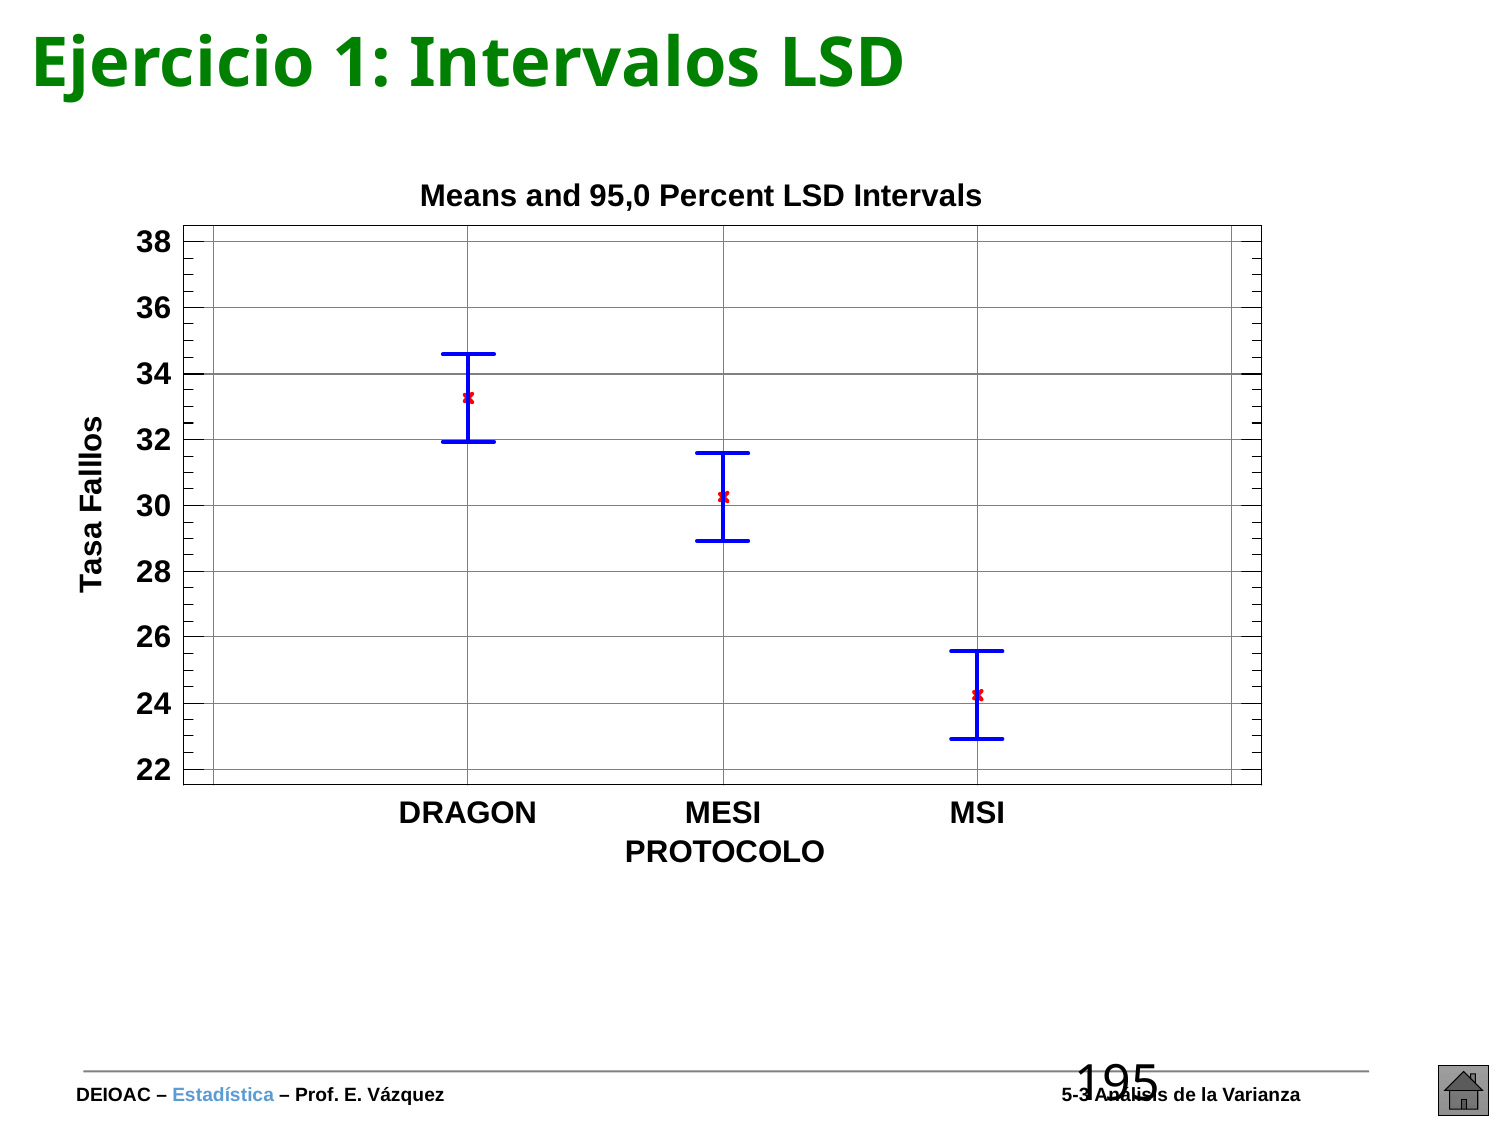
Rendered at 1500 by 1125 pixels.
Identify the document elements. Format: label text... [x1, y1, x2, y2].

title Ejercicio 1: Intervalos LSD [15, 11, 1485, 117]
picture [66, 172, 1272, 870]
slide_number 195 [1059, 1042, 1397, 1103]
